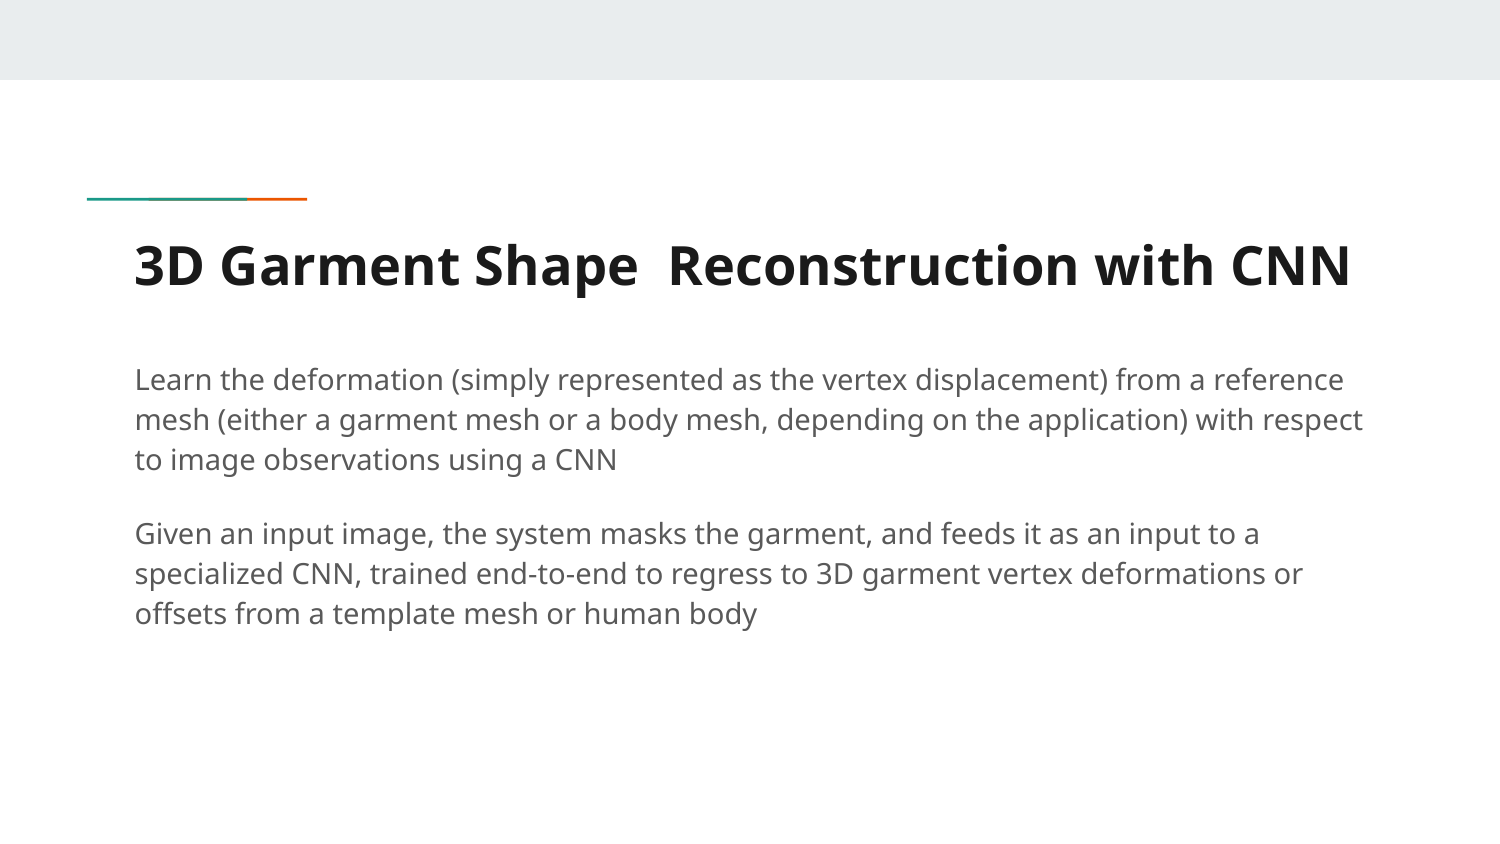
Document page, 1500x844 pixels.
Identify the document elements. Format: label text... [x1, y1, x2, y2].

list Learn the deformation (simply represented as the vertex displacement) from a reference mesh (either a garment mesh or a body mesh, depending on the application) with respect to image observations using a CNN Given an input image, the system masks the garment, and feeds it as an input to a specialized CNN, trained end-to-end to regress to 3D garment vertex deformations or offsets from a template mesh or human body [119, 341, 1381, 712]
title 3D Garment Shape Reconstruction with CNN [119, 216, 1381, 305]
